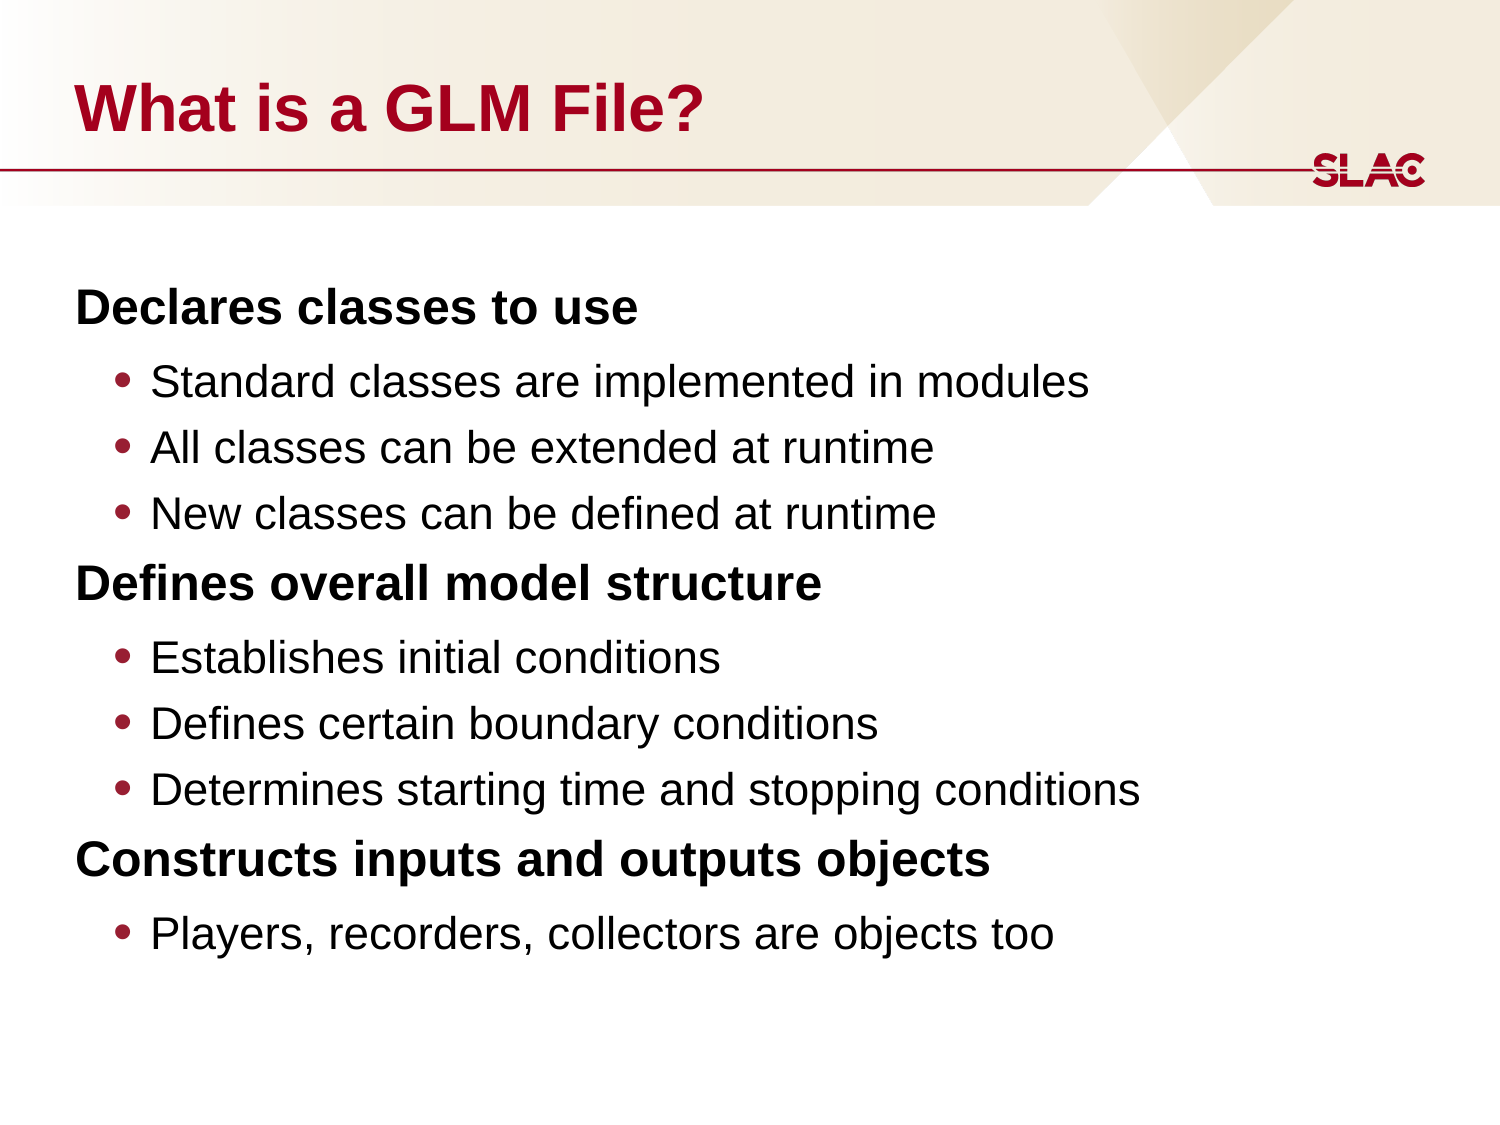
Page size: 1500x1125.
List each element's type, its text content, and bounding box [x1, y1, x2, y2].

title What is a GLM File? [74, 21, 1404, 145]
list Declares classes to use Standard classes are implemented in modules All classes can be extended at runtime New classes can be defined at runtime Defines overall model structure Establishes initial conditions Defines certain boundary conditions Determines starting time and stopping conditions Constructs inputs and outputs objects Players, recorders, collectors are objects too [75, 262, 1425, 1005]
picture [0, 0, 1500, 206]
